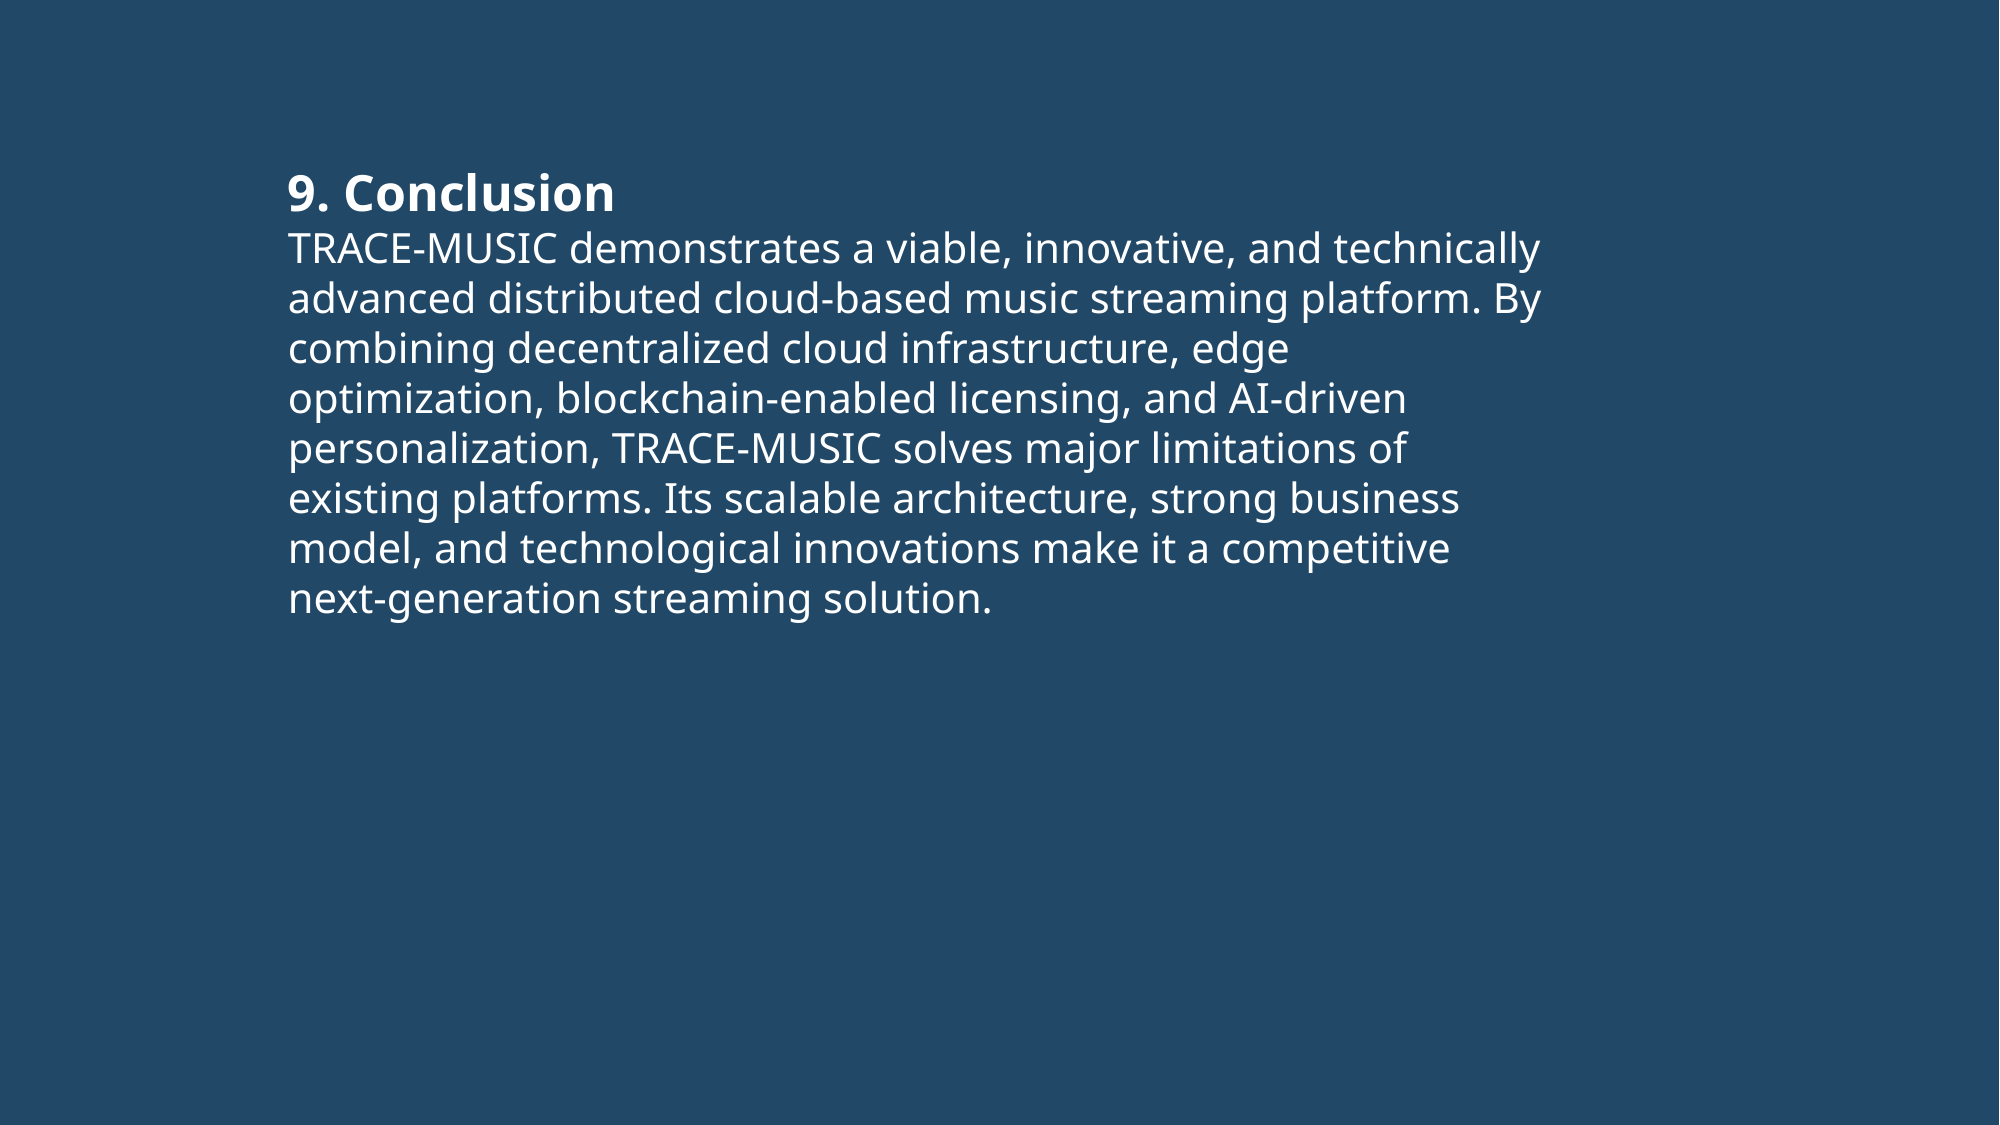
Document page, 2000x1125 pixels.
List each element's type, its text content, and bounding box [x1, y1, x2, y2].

text_box 9. Conclusion TRACE-MUSIC demonstrates a viable, innovative, and technically advanced distributed cloud-based music streaming platform. By combining decentralized cloud infrastructure, edge optimization, blockchain-enabled licensing, and AI-driven personalization, TRACE-MUSIC solves major limitations of existing platforms. Its scalable architecture, strong business model, and technological innovations make it a competitive next-generation streaming solution. [273, 154, 1567, 808]
